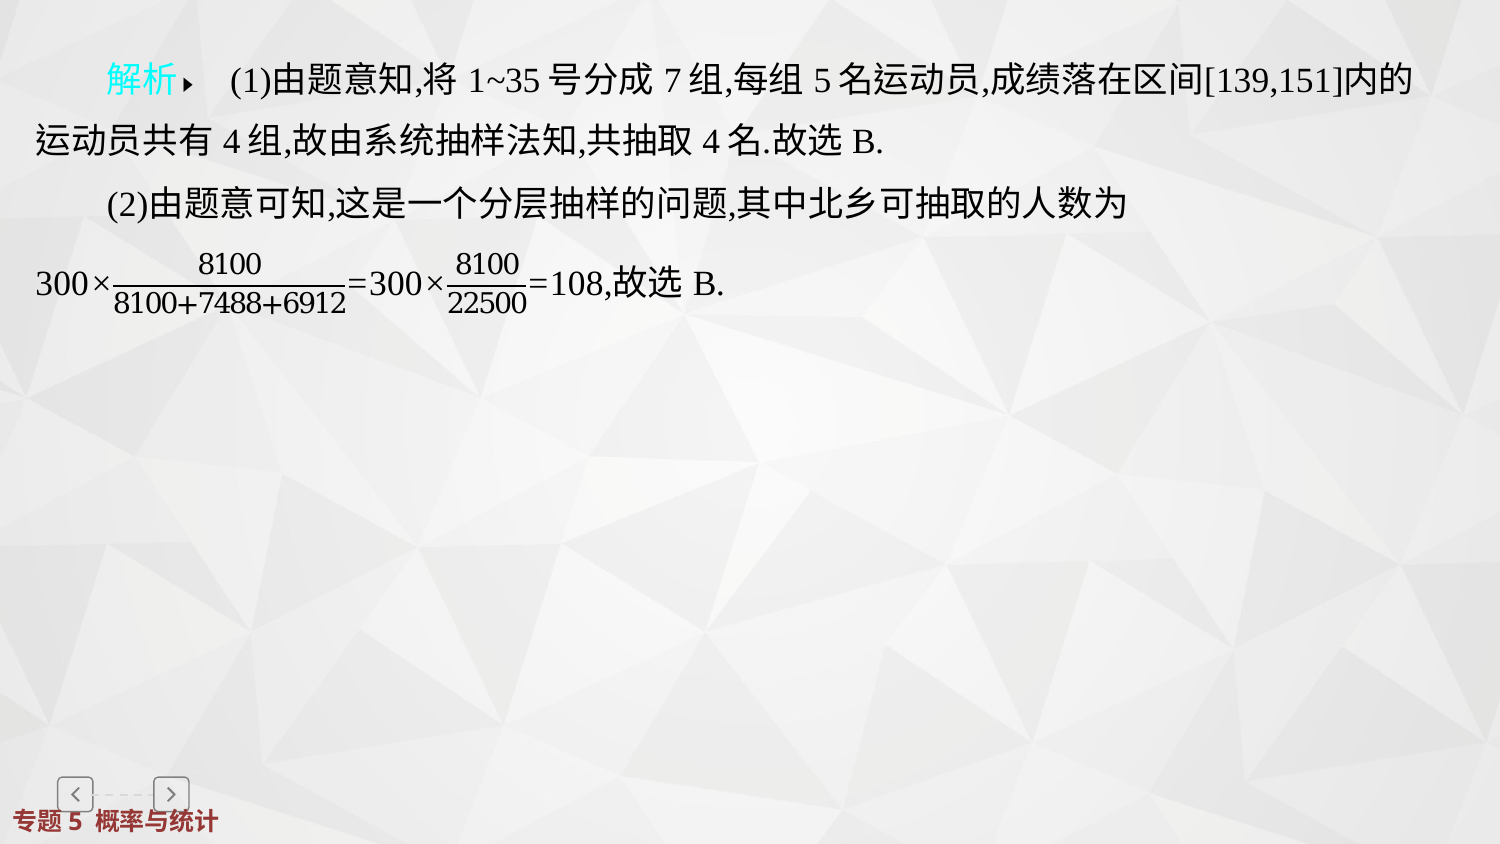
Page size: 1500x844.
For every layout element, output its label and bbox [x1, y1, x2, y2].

text_box [35, 43, 1417, 340]
picture [0, 0, 1500, 844]
